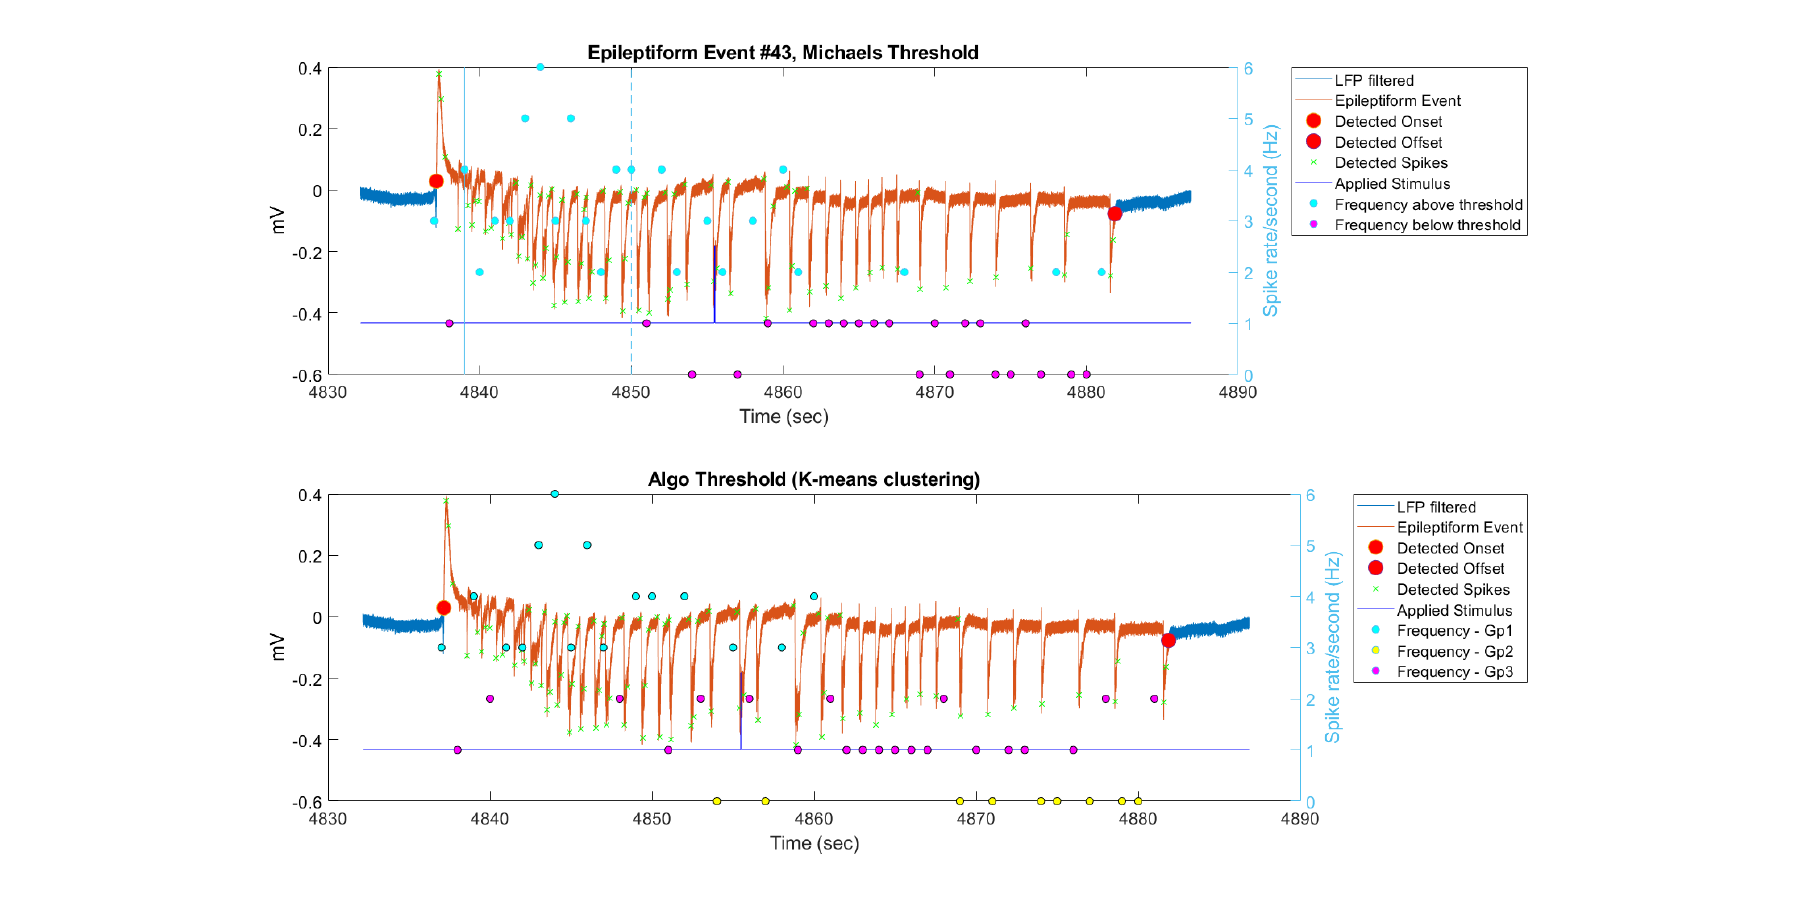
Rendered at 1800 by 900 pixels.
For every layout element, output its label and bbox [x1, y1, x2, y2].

picture [126, 0, 1674, 900]
